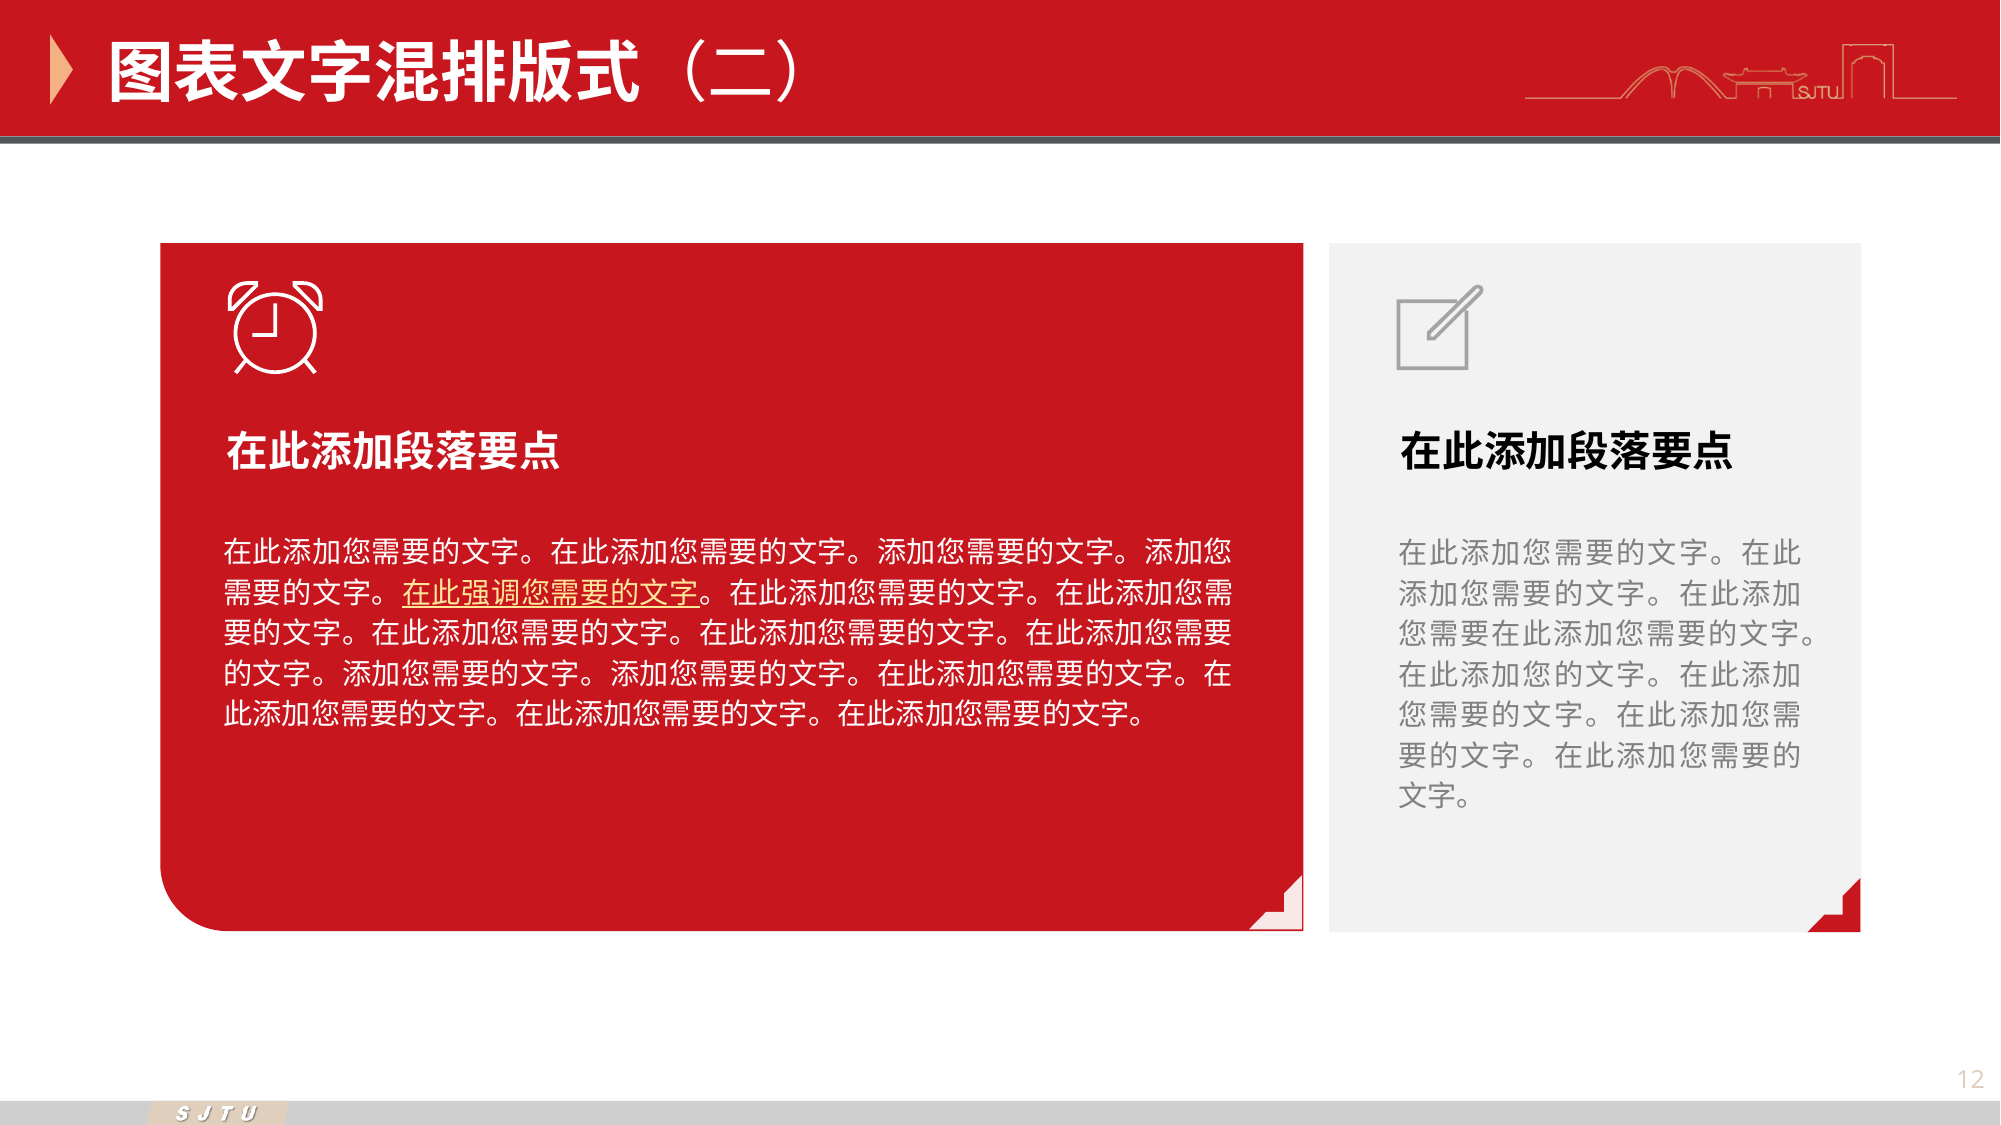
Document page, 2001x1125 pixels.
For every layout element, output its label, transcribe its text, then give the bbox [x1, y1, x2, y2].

text_box 在此添加段落要点 [1385, 425, 1820, 479]
text_box [1396, 284, 1484, 371]
text_box 在此添加段落要点 [212, 425, 646, 479]
picture [163, 1102, 275, 1124]
slide_number 12 [1829, 1052, 2000, 1109]
text_box [159, 242, 1305, 933]
text_box [1328, 242, 1863, 933]
list 图表文字混排版式（二） [92, 20, 1696, 119]
text_box [1246, 872, 1303, 931]
text_box 在此添加您需要的文字。在此添加您需要的文字。添加您需要的文字。添加您需要的文字。在此强调您需要的文字。在此添加您需要的文字。在此添加您需要的文字。在此添加您需要的文字。在此添加您需要的文字。在此添加您需要的文字。添加您需要的文字。添加您需要的文字。在此添加您需要的文字。在此添加您需要的文字。在此添加您需要的文字。在此添加您需要的文字。 [208, 520, 1249, 655]
text_box [1804, 875, 1862, 934]
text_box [227, 281, 323, 374]
text_box 在此添加您需要的文字。在此添加您需要的文字。在此添加您需要在此添加您需要的文字。在此添加您的文字。在此添加您需要的文字。在此添加您需要的文字。在此添加您需要的文字。 [1383, 521, 1817, 656]
